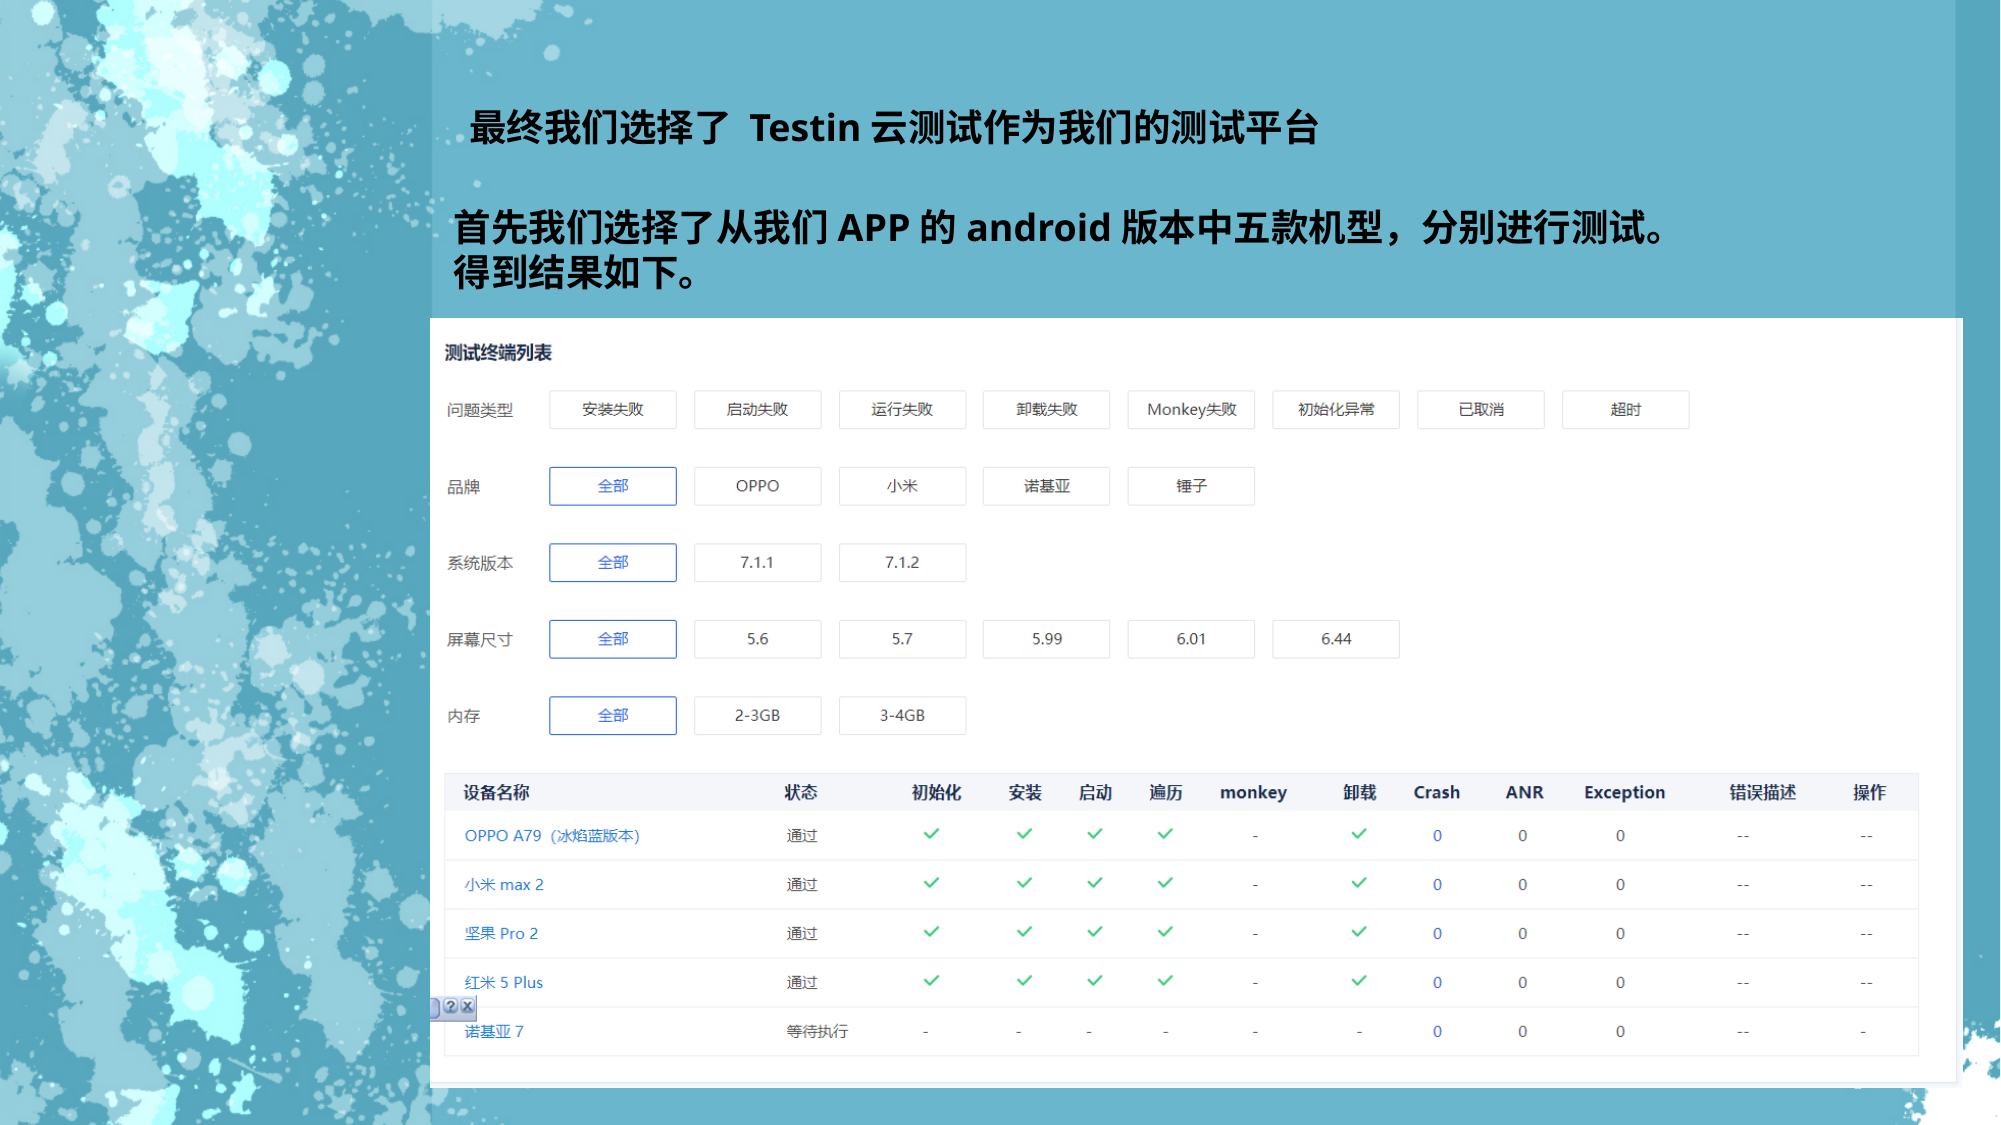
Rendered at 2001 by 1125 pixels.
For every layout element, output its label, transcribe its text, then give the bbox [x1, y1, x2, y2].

text_box 最终我们选择了 Testin云测试作为我们的测试平台 [454, 96, 1593, 156]
text_box 首先我们选择了从我们APP的android版本中五款机型，分别进行测试。 得到结果如下。 [413, 196, 1981, 302]
picture [0, 0, 2001, 1125]
